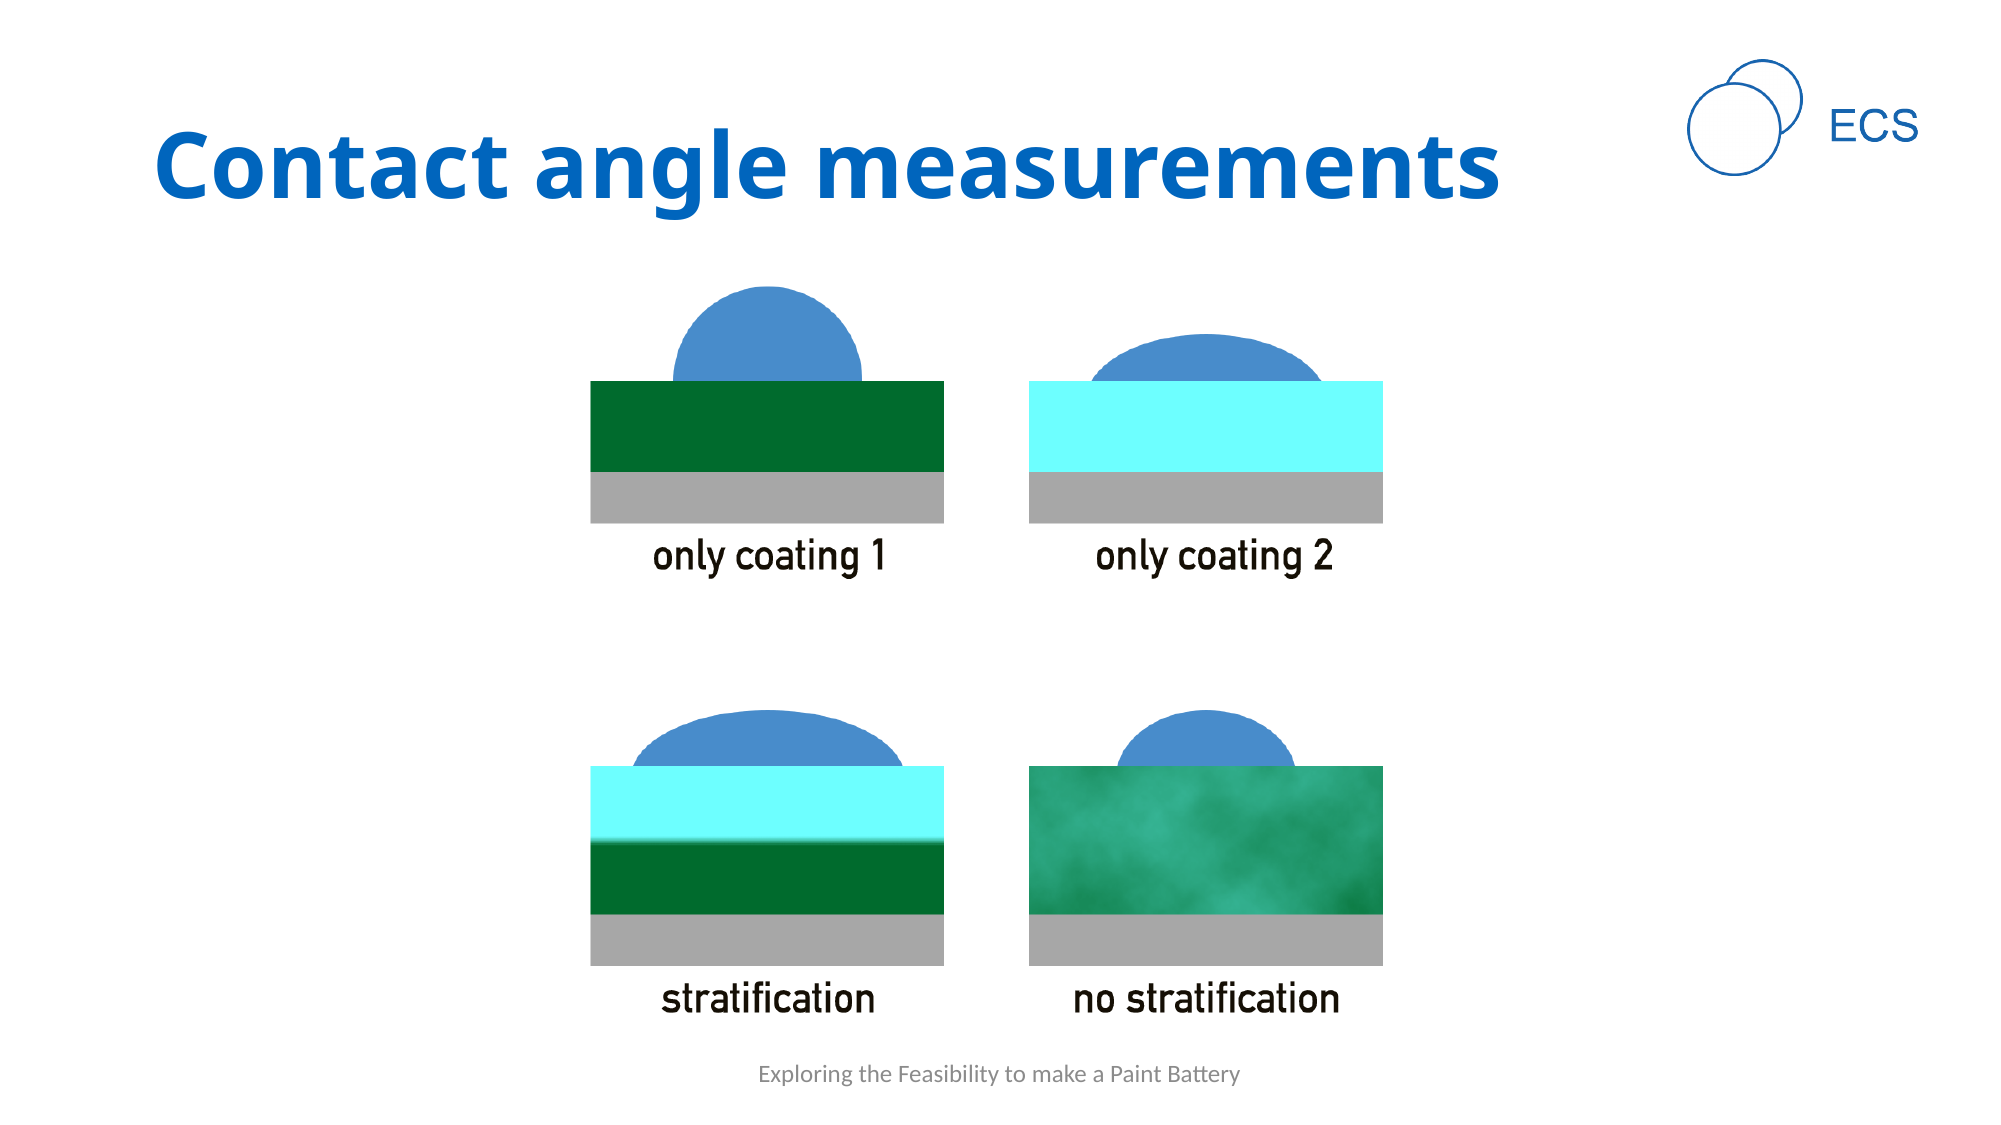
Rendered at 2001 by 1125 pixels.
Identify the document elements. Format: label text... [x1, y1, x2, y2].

title Contact angle measurements [137, 59, 1863, 278]
picture [1687, 59, 1920, 176]
picture [543, 251, 1456, 1043]
footer Exploring the Feasibility to make a Paint Battery [662, 1043, 1338, 1103]
